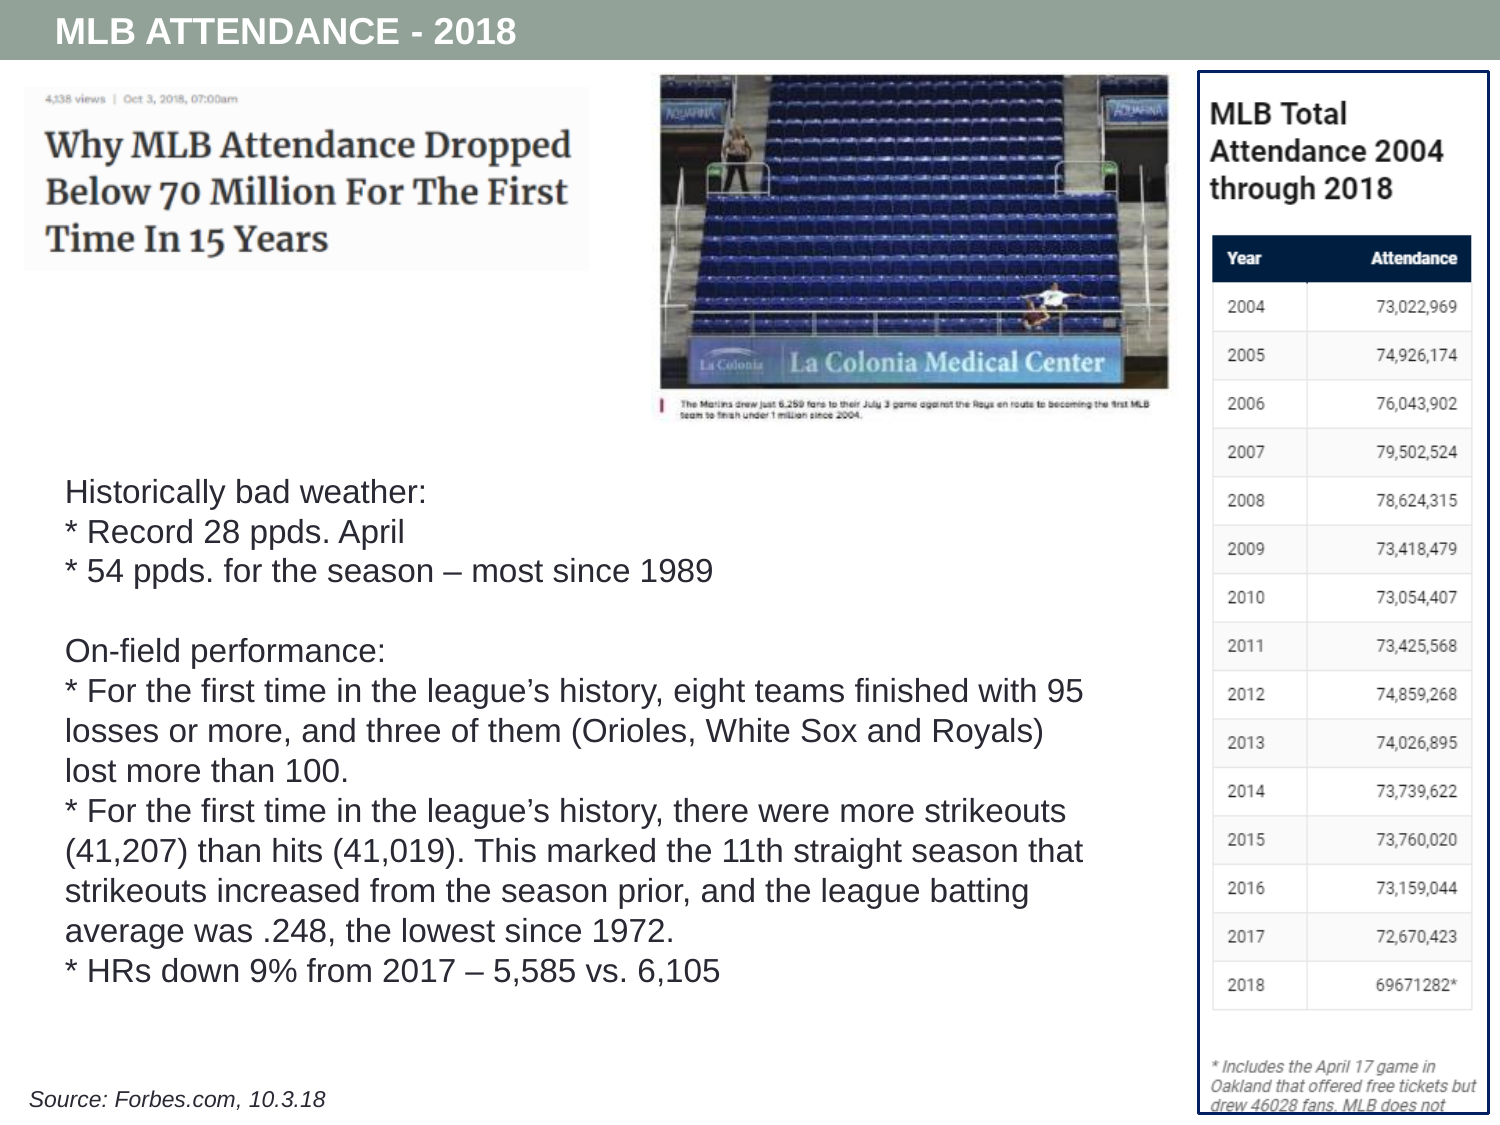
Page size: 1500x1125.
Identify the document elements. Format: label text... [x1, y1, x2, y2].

text_box Source: Forbes.com, 10.3.18 [14, 1077, 341, 1120]
text_box MLB ATTENDANCE - 2018 [40, 0, 532, 60]
picture [24, 87, 589, 271]
picture [1199, 72, 1488, 1113]
text_box Historically bad weather: * Record 28 ppds. April * 54 ppds. for the season – most since 1989 On-field performance: * For the first time in the league’s history, eight teams finished with 95 losses or more, and three of them (Orioles, White Sox and Royals) lost more than 100. * For the first time in the league’s history, there were more strikeouts (41,207) than hits (41,019). This marked the 11th straight season that strikeouts increased from the season prior, and the league batting average was .248, the lowest since 1972. * HRs down 9% from 2017 – 5,585 vs. 6,105 [49, 462, 1113, 997]
picture [651, 72, 1185, 426]
